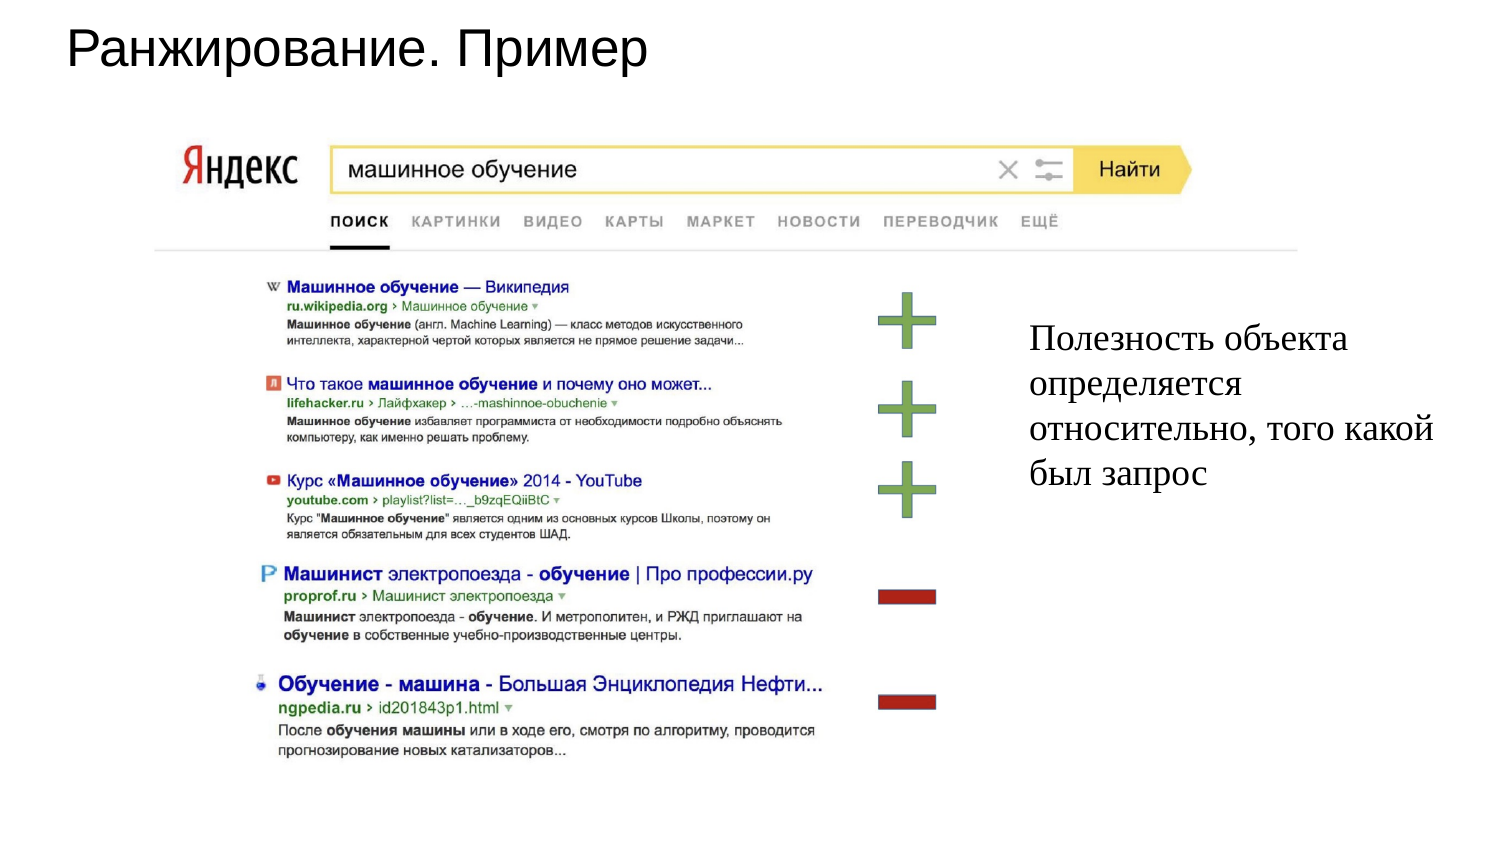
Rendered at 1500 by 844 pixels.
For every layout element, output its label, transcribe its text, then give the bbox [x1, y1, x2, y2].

text_box Полезность объекта определяется относительно, того какой был запрос [1327, 297, 1479, 734]
title Ранжирование. Пример [51, 0, 1449, 92]
picture [127, 110, 1323, 813]
